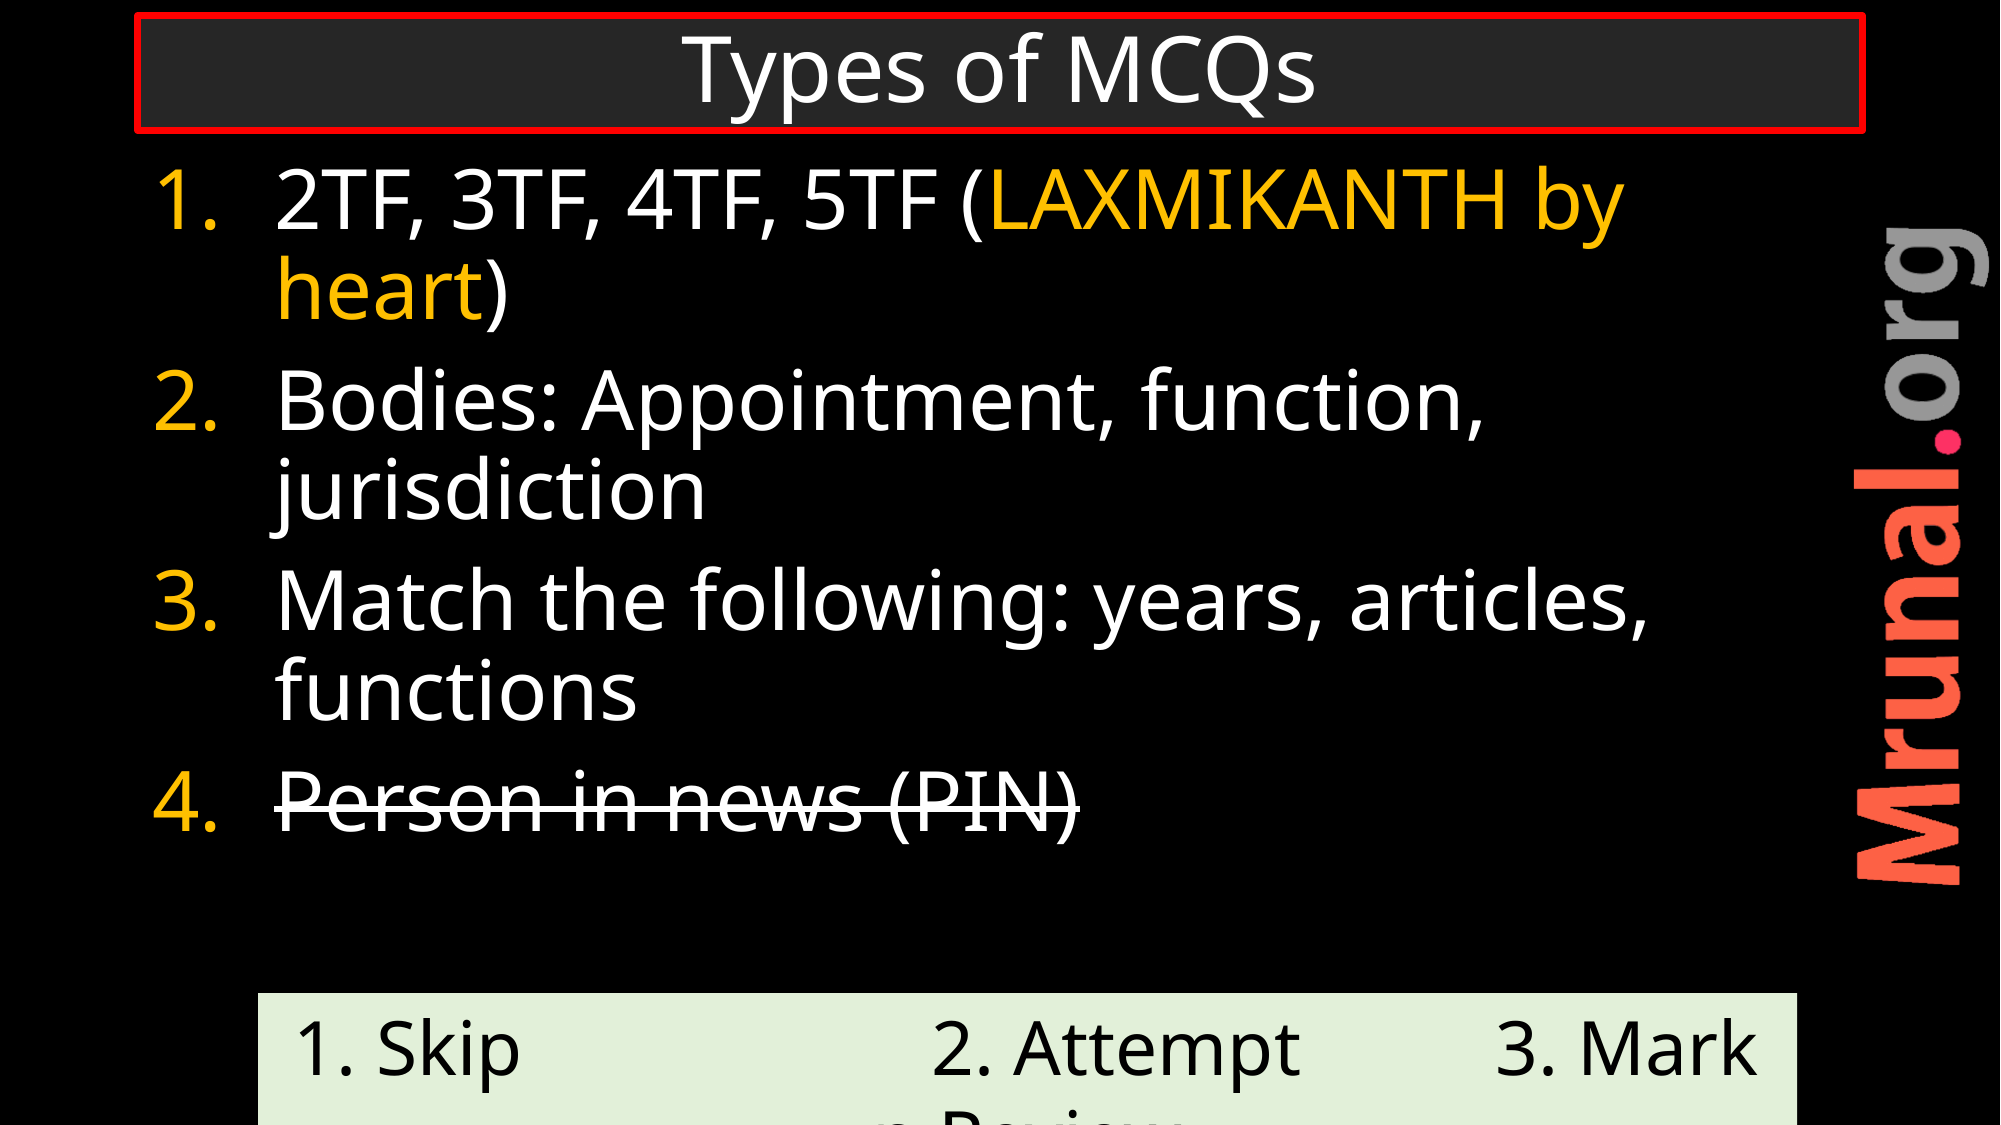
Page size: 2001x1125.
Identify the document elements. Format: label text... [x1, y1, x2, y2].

picture [1863, 223, 2000, 894]
title Types of MCQs [134, 12, 1866, 134]
list 2TF, 3TF, 4TF, 5TF (LAXMIKANTH by heart) Bodies: Appointment, function, jurisdiction Match the following: years, articles, functions Person in news (PIN) [137, 149, 1863, 1014]
